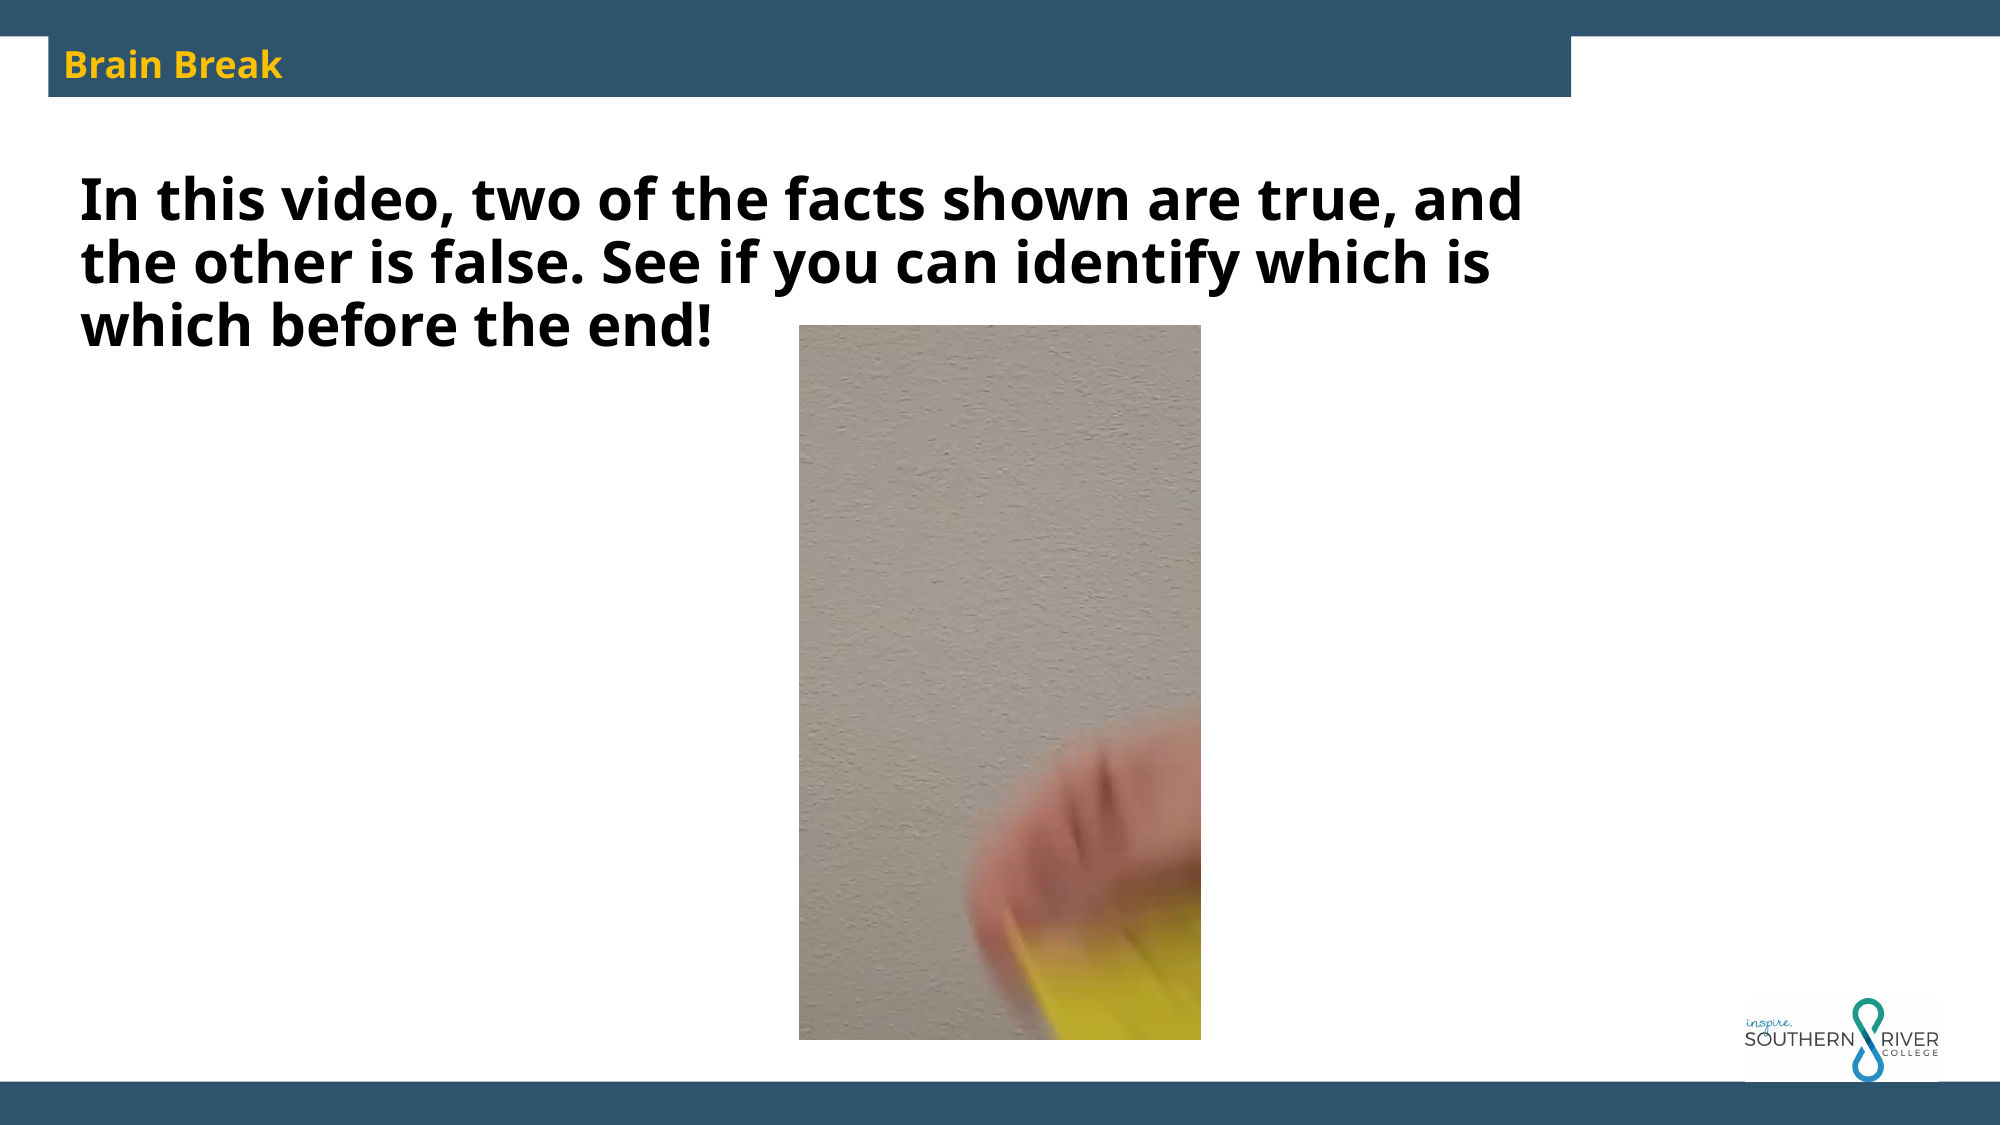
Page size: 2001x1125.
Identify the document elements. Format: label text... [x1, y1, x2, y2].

list In this video, two of the facts shown are true, and the other is false. See if you can identify which is which before the end! [65, 162, 1555, 487]
picture [1745, 998, 1938, 1082]
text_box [798, 324, 1202, 1041]
list Brain Break [48, 35, 1572, 97]
